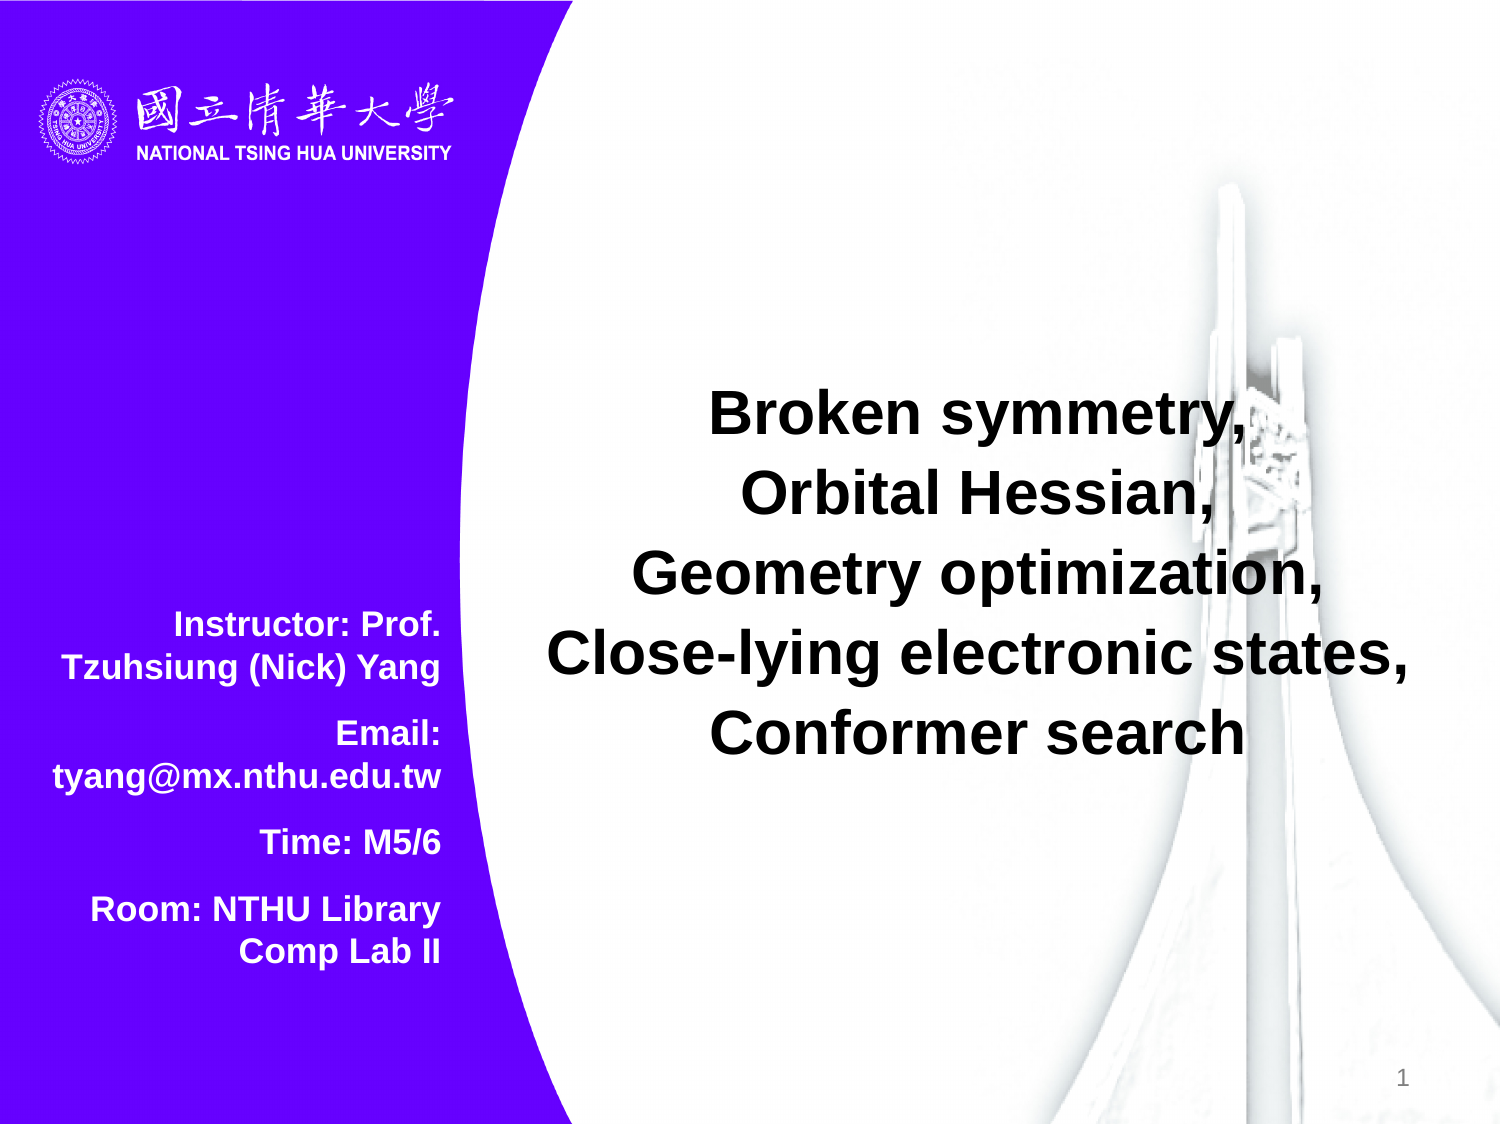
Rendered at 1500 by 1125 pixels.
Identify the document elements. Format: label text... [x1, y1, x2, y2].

slide_number 1 [1308, 1050, 1425, 1103]
title Broken symmetry, Orbital Hessian, Geometry optimization, Close-lying electronic states, Conformer search [456, 174, 1500, 954]
subtitle Instructor: Prof. Tzuhsiung (Nick) Yang Email: tyang@mx.nthu.edu.tw Time: M5/6 Room: NTHU Library Comp Lab II [33, 559, 457, 1012]
picture [0, 0, 1500, 1124]
